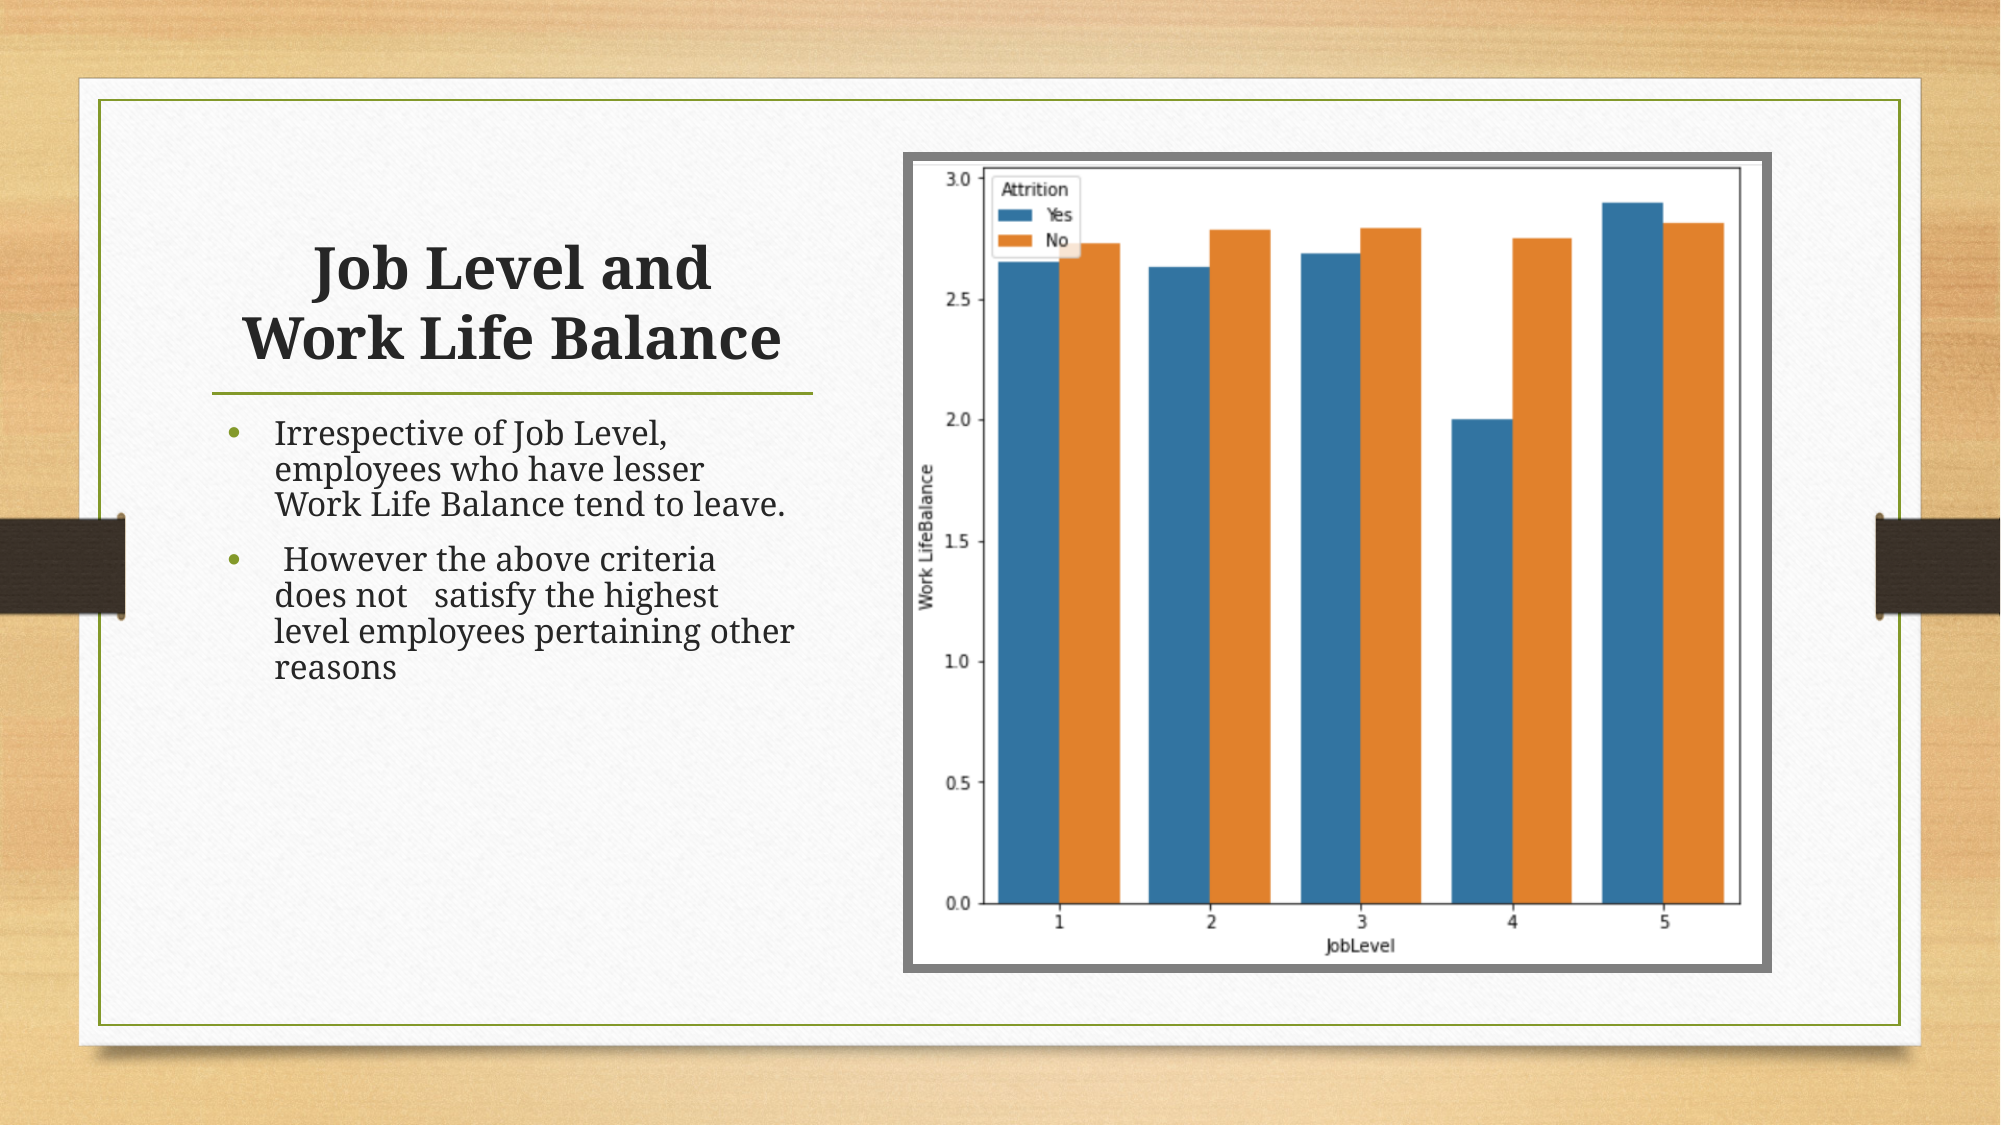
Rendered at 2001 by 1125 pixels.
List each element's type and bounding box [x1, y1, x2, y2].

text_box [0, 0, 2000, 1125]
picture [912, 160, 1763, 965]
